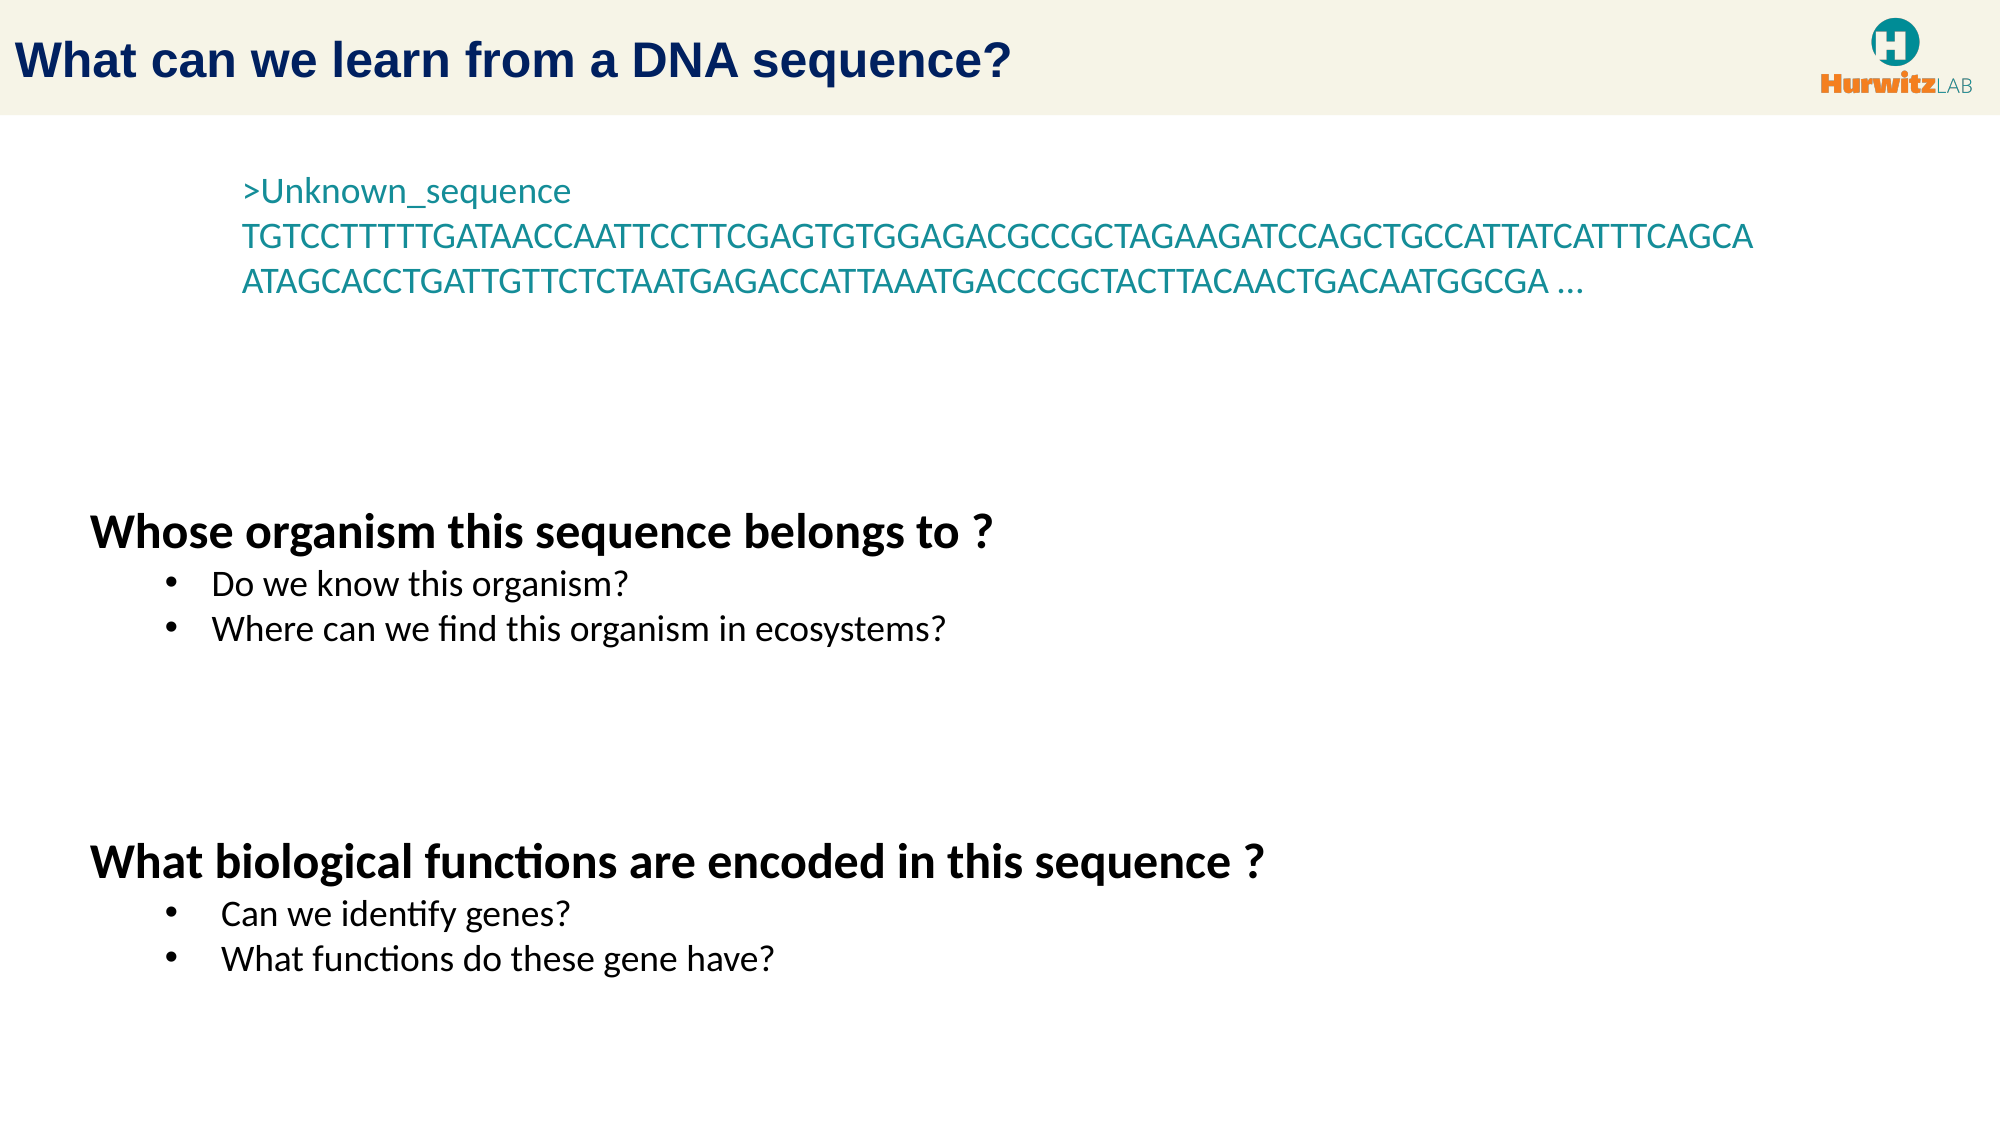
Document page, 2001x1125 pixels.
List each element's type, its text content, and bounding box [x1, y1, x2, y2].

text_box What can we learn from a DNA sequence? [0, 0, 1813, 116]
text_box >Unknown_sequence TGTCCTTTTTGATAACCAATTCCTTCGAGTGTGGAGACGCCGCTAGAAGATCCAGCTGCCATTATCATTTCAGCAATAGCACCTGATTGTTCTCTAATGAGACCATTAAATGACCCGCTACTTACAACTGACAATGGCGA … [227, 158, 1773, 309]
text_box Whose organism this sequence belongs to ? Do we know this organism? Where can we find this organism in ecosystems? What biological functions are encoded in this sequence ? Can we identify genes? What functions do these gene have? [74, 491, 1803, 1031]
picture [1813, 0, 2000, 152]
